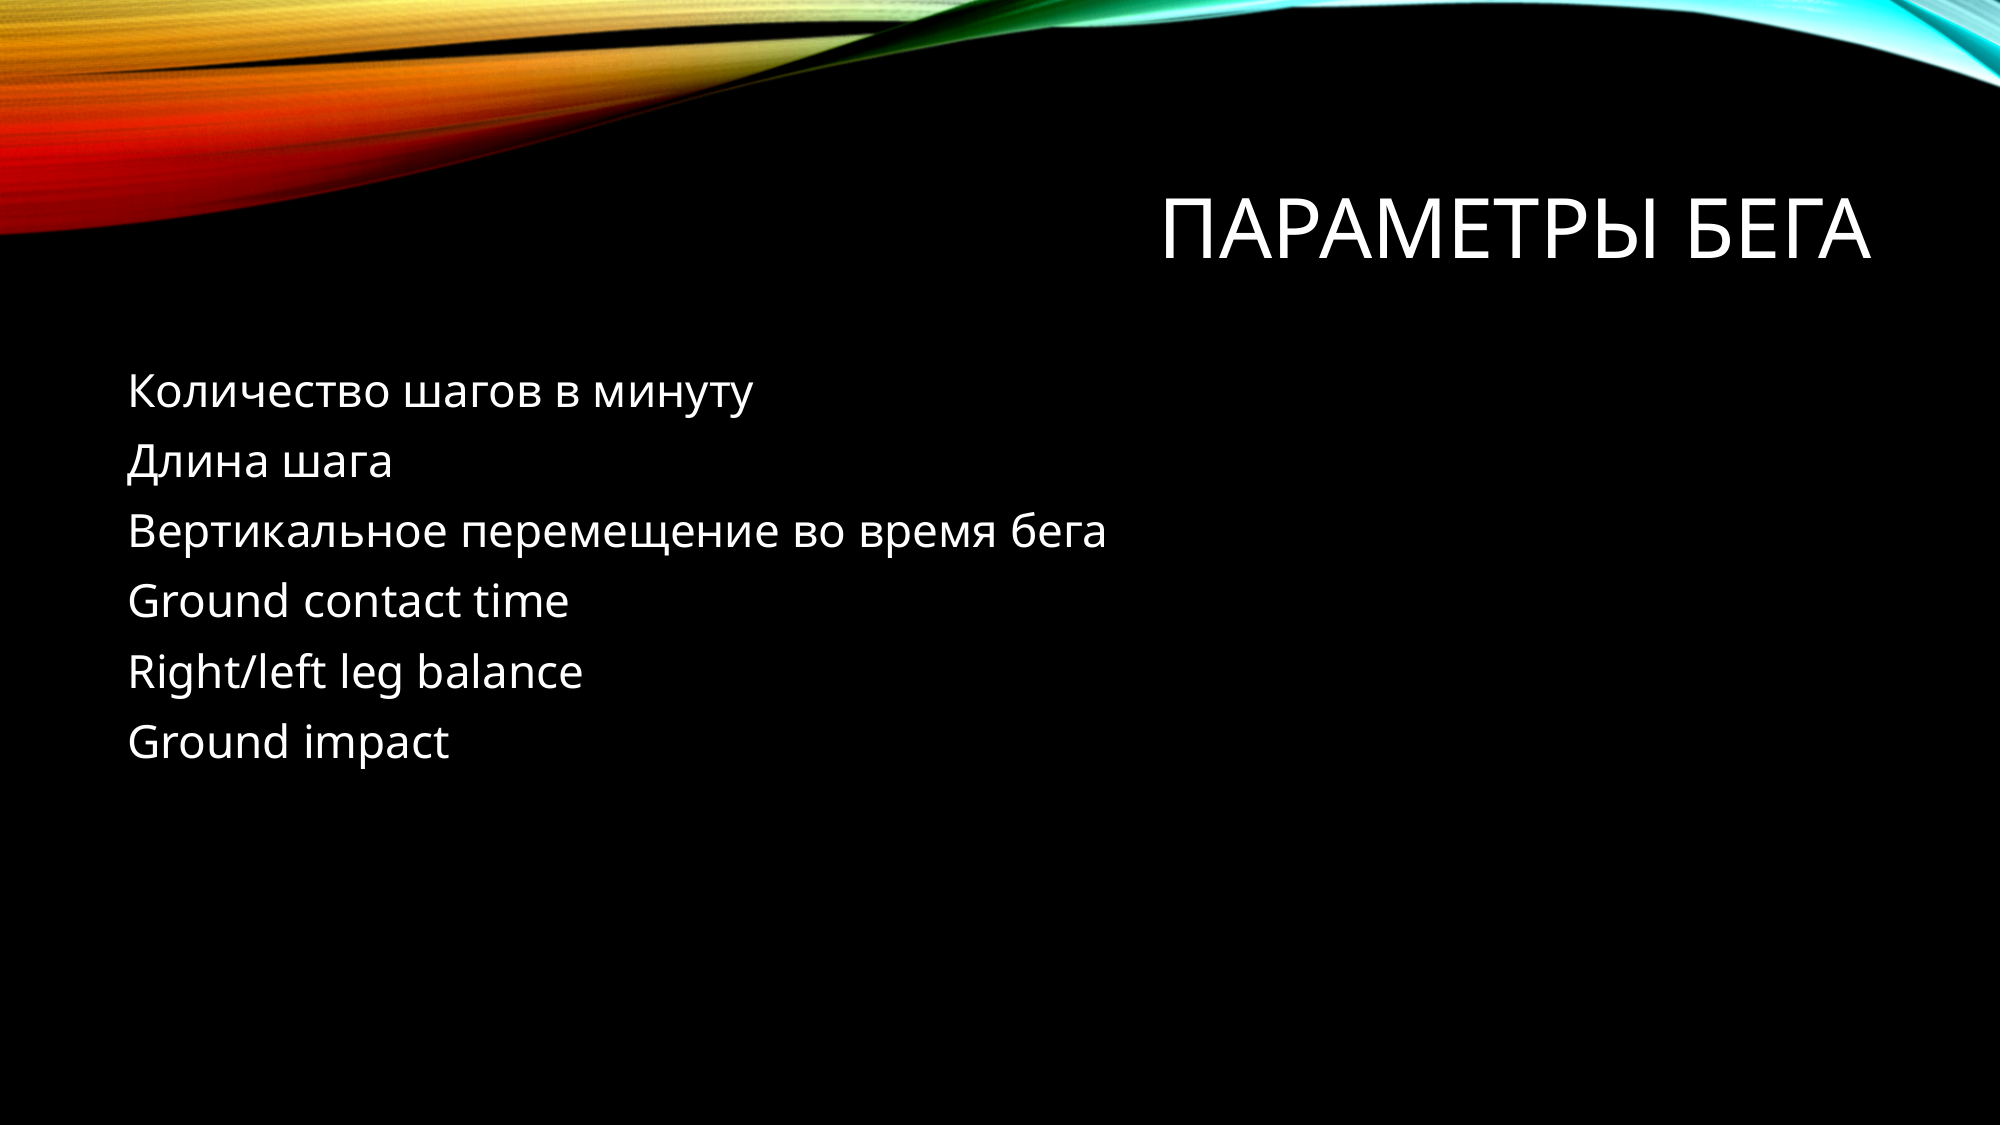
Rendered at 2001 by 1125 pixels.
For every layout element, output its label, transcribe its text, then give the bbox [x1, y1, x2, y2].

list Количество шагов в минуту Длина шага Вертикальное перемещение во время бега Ground contact time Right/left leg balance Ground impact [112, 360, 1888, 1021]
picture [0, 0, 2000, 237]
title Параметры бега [474, 125, 1888, 338]
